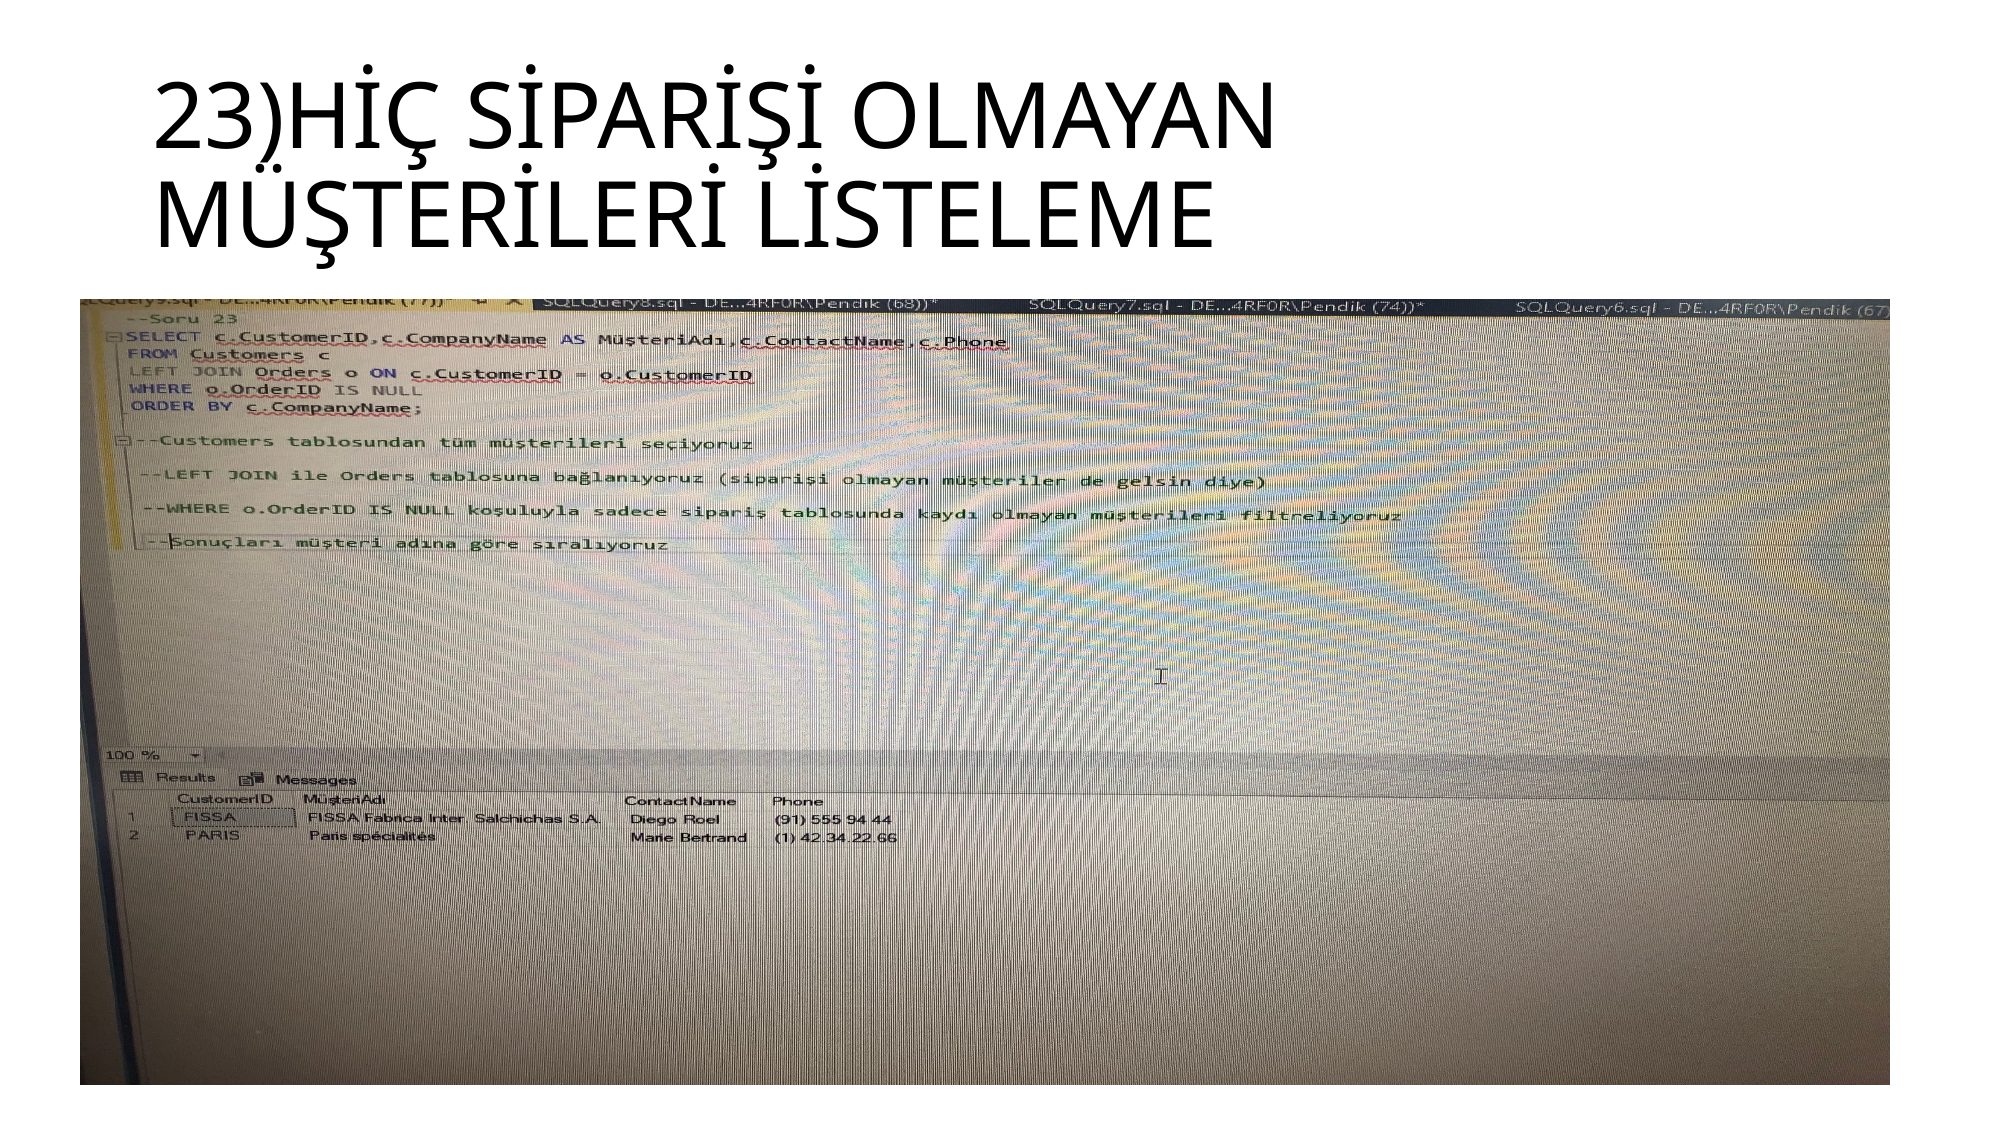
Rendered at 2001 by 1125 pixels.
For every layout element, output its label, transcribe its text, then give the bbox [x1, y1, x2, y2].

title 23)HİÇ SİPARİŞİ OLMAYAN MÜŞTERİLERİ LİSTELEME [137, 59, 1863, 278]
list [80, 299, 1890, 1085]
